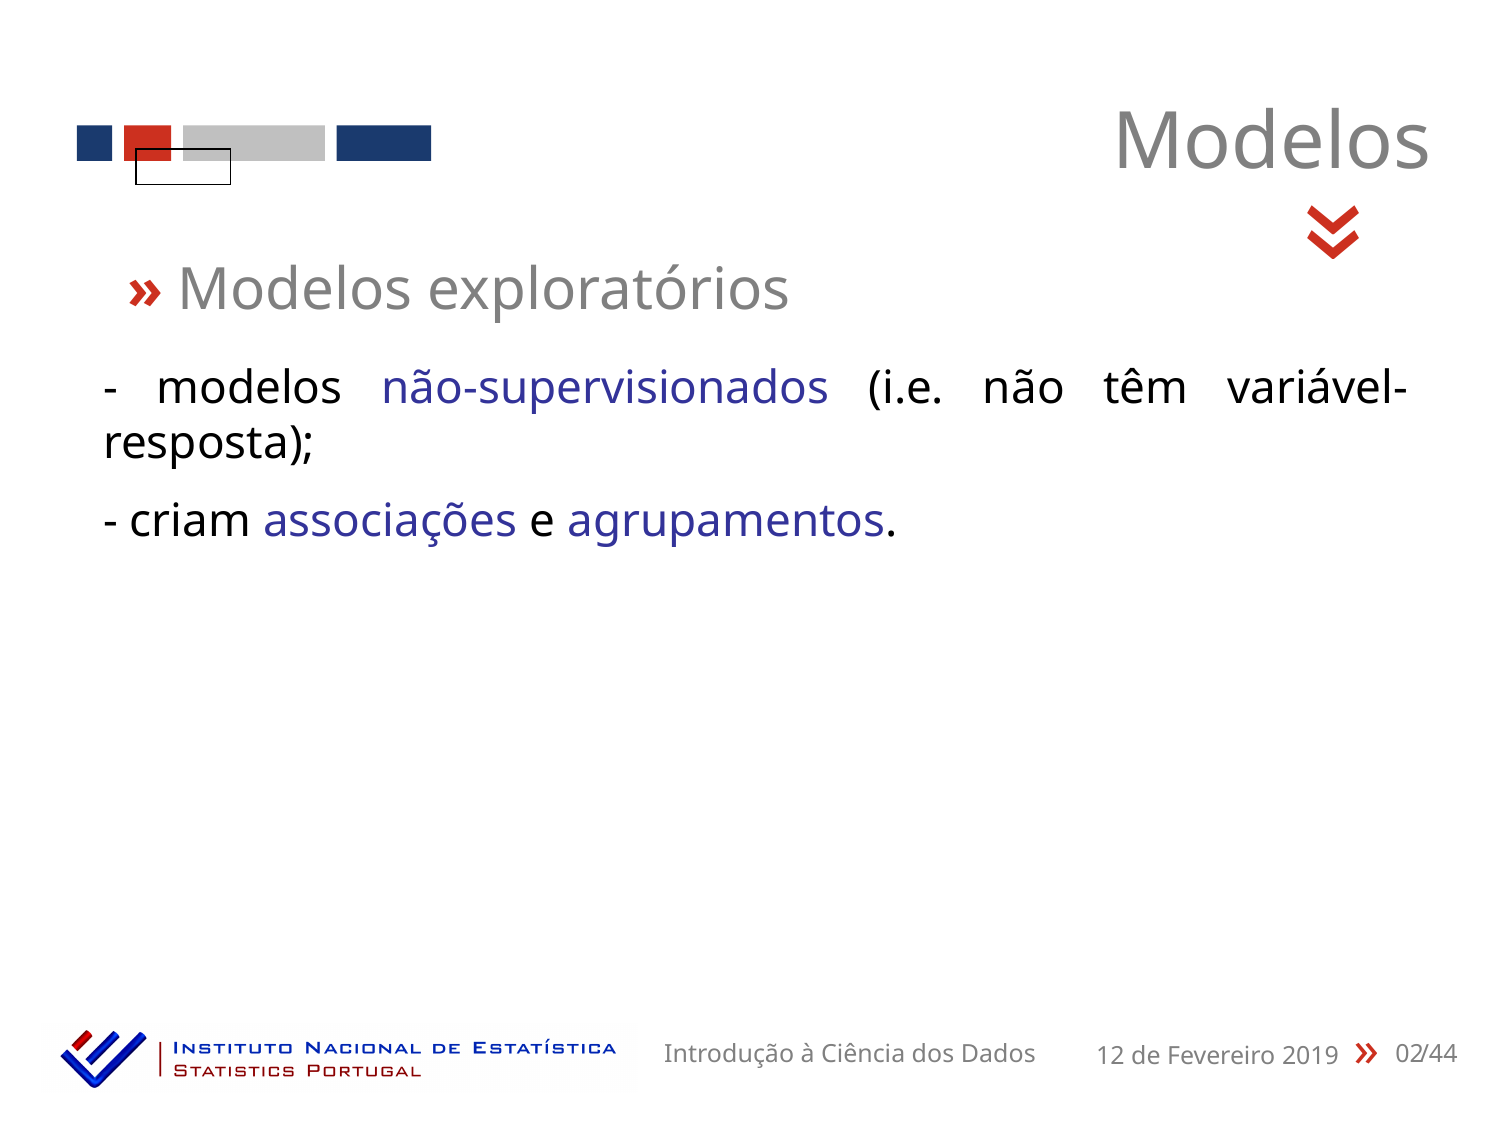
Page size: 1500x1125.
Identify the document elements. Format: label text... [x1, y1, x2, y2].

text_box » Modelos exploratórios [112, 243, 1377, 329]
text_box 02 [1380, 1029, 1447, 1075]
text_box Modelos [454, 66, 1447, 207]
text_box - modelos não-supervisionados (i.e. não têm variável-resposta); - criam associações e agrupamentos. [88, 350, 1424, 553]
text_box « [1234, 207, 1400, 280]
picture [41, 1023, 638, 1093]
